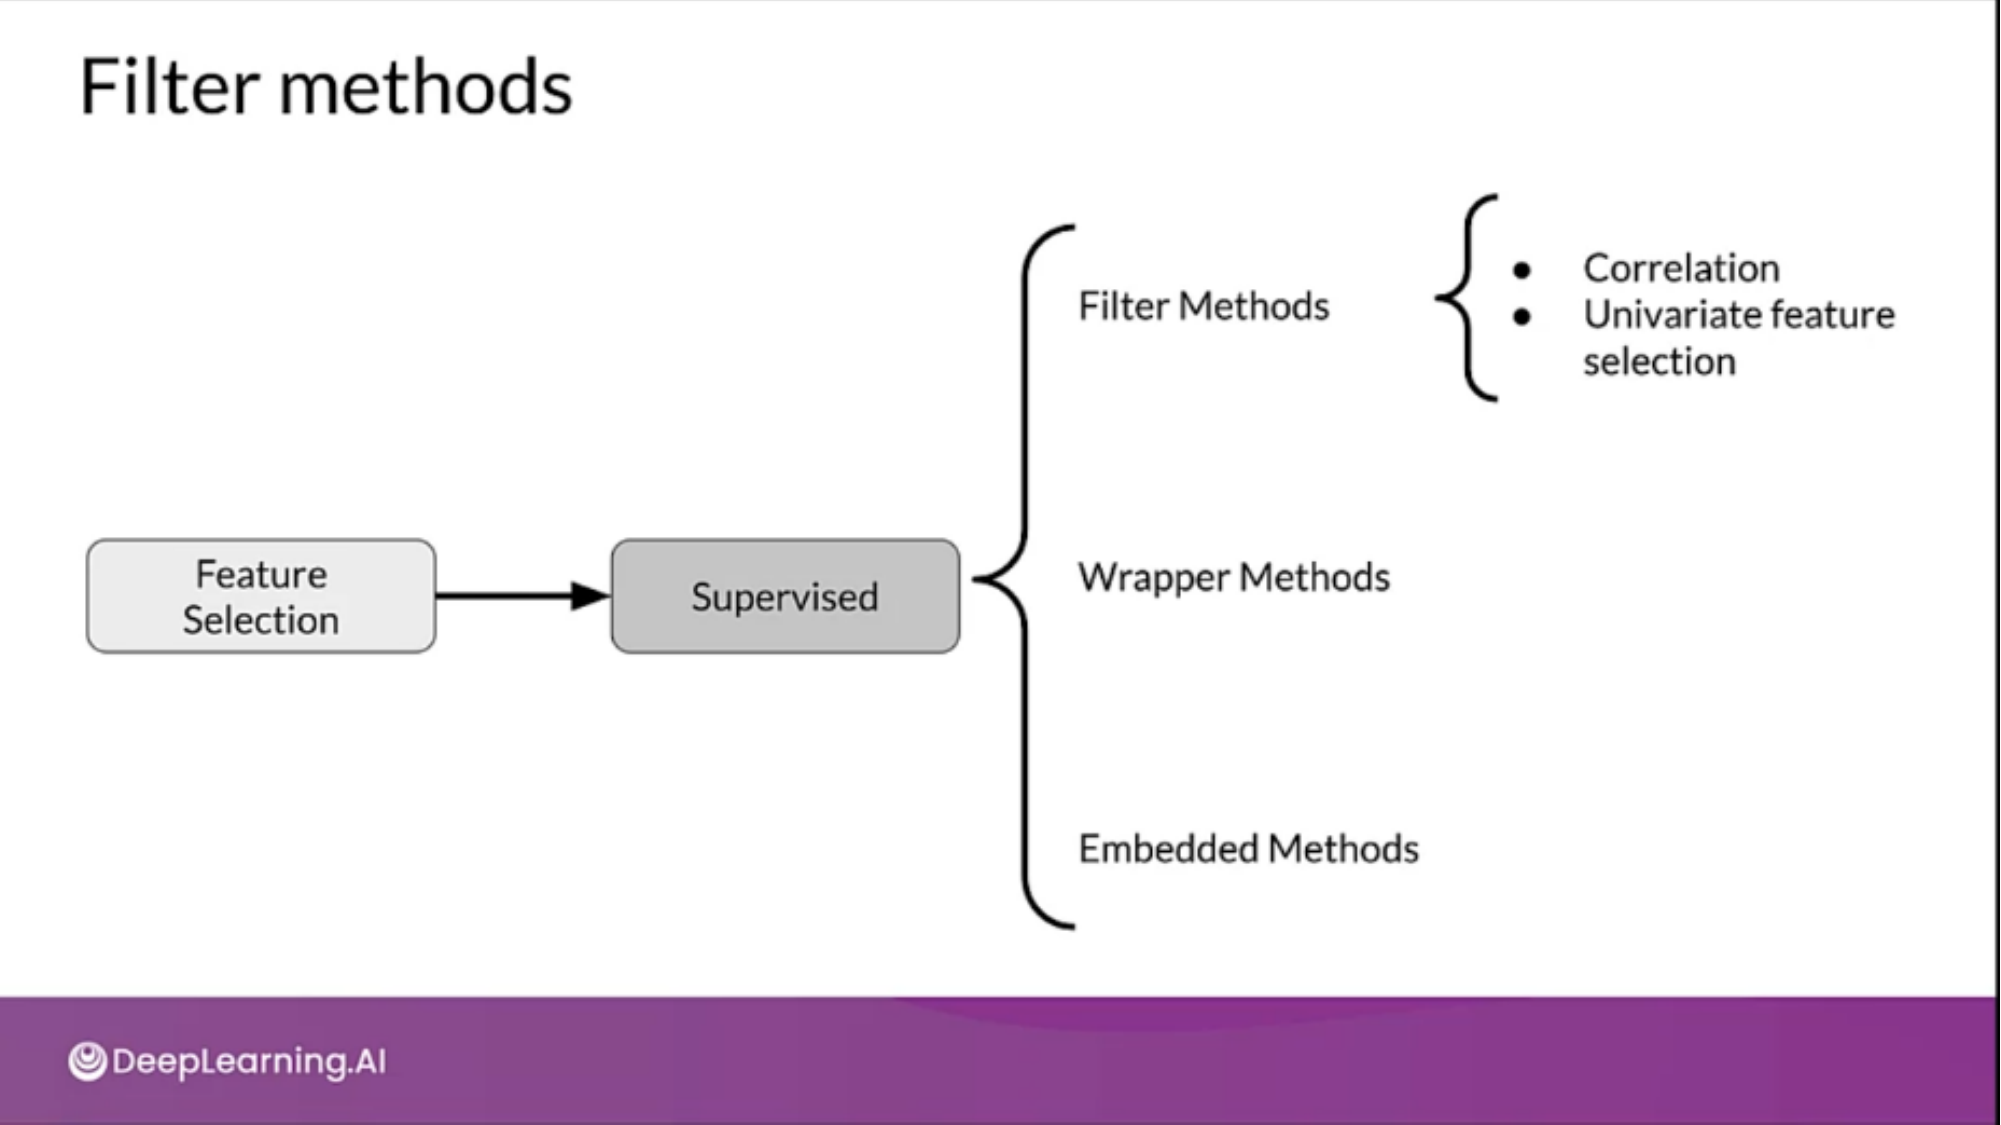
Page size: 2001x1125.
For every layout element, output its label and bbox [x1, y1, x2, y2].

list [0, 0, 2000, 1125]
